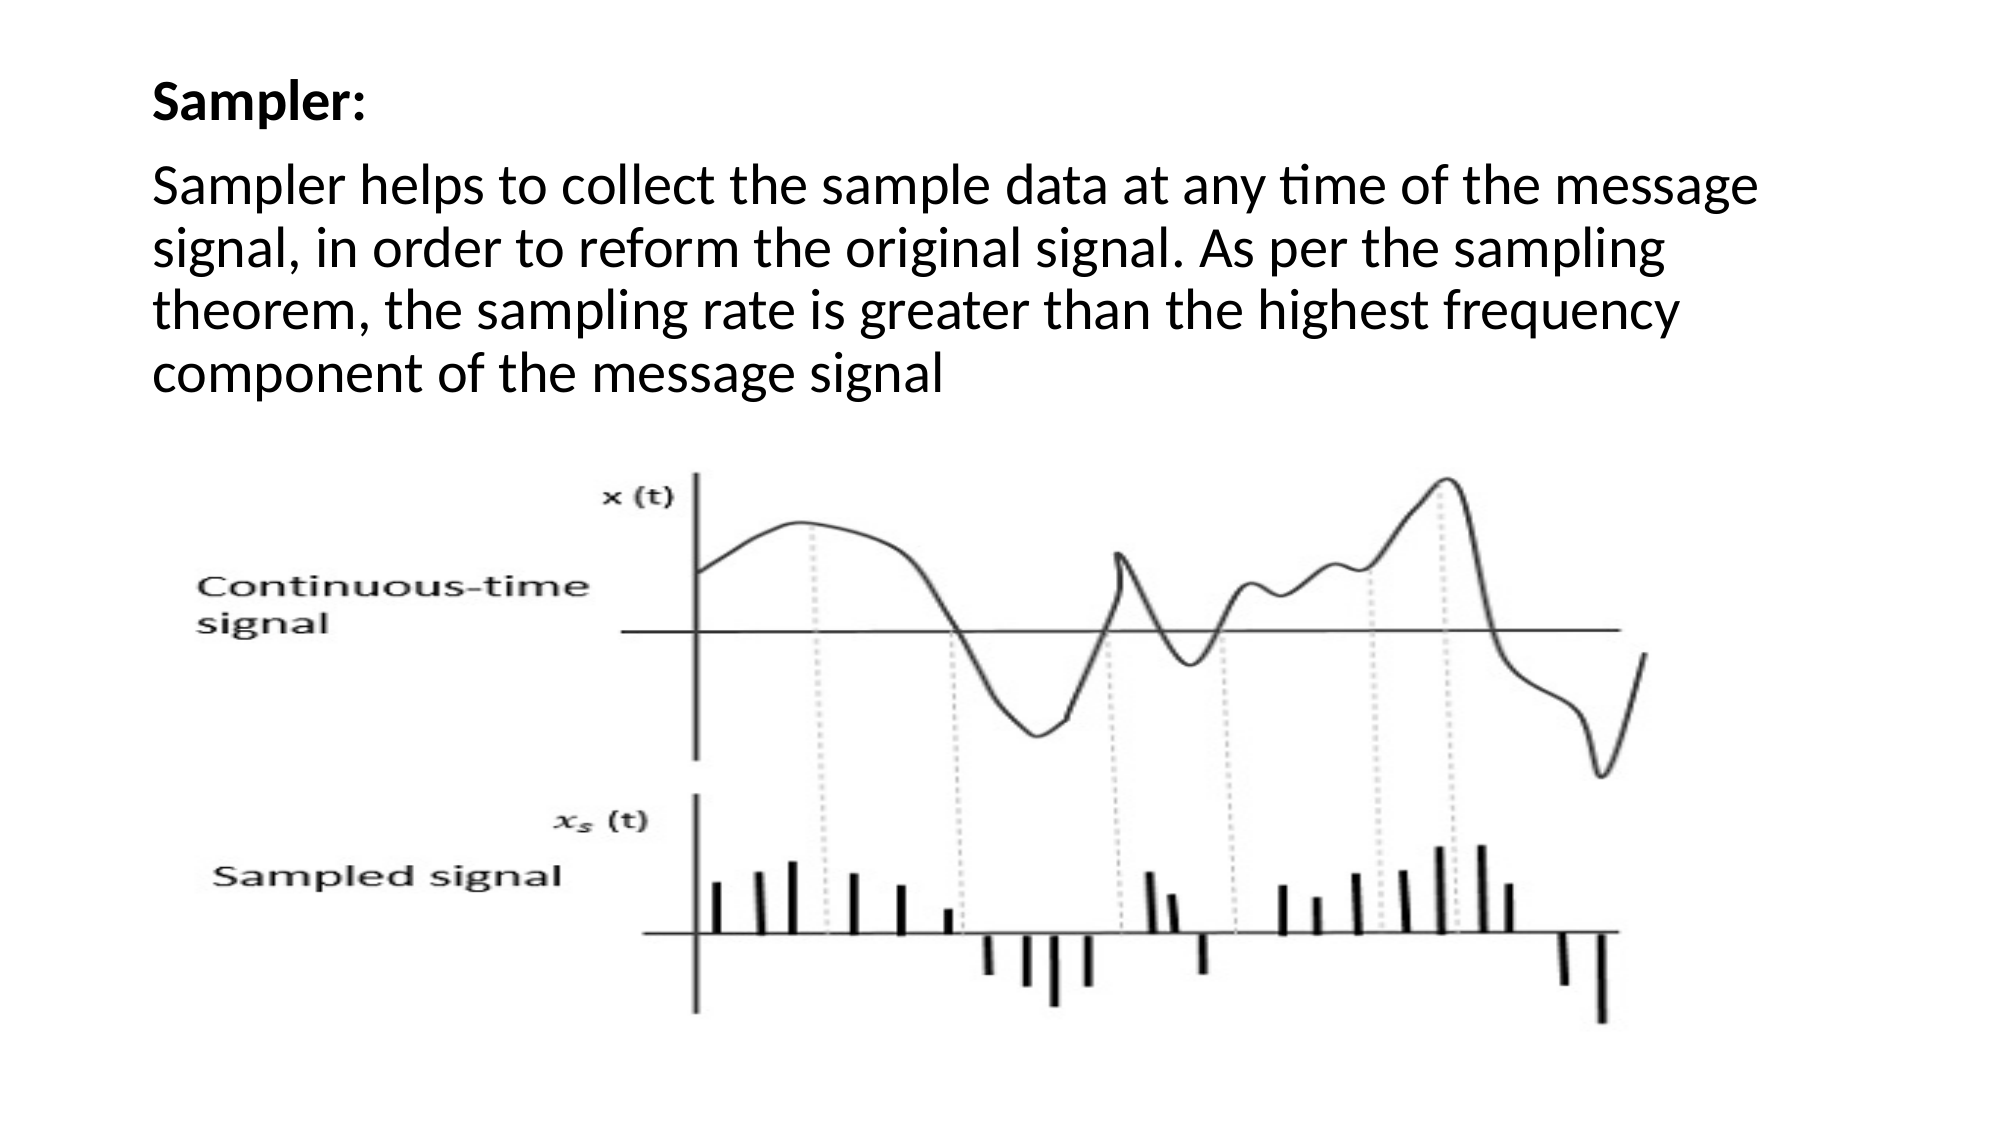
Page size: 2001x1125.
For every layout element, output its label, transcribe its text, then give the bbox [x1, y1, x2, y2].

list Sampler: Sampler helps to collect the sample data at any time of the message signal, in order to reform the original signal. As per the sampling theorem, the sampling rate is greater than the highest frequency component of the message signal [137, 62, 1863, 430]
picture [103, 430, 1863, 1063]
